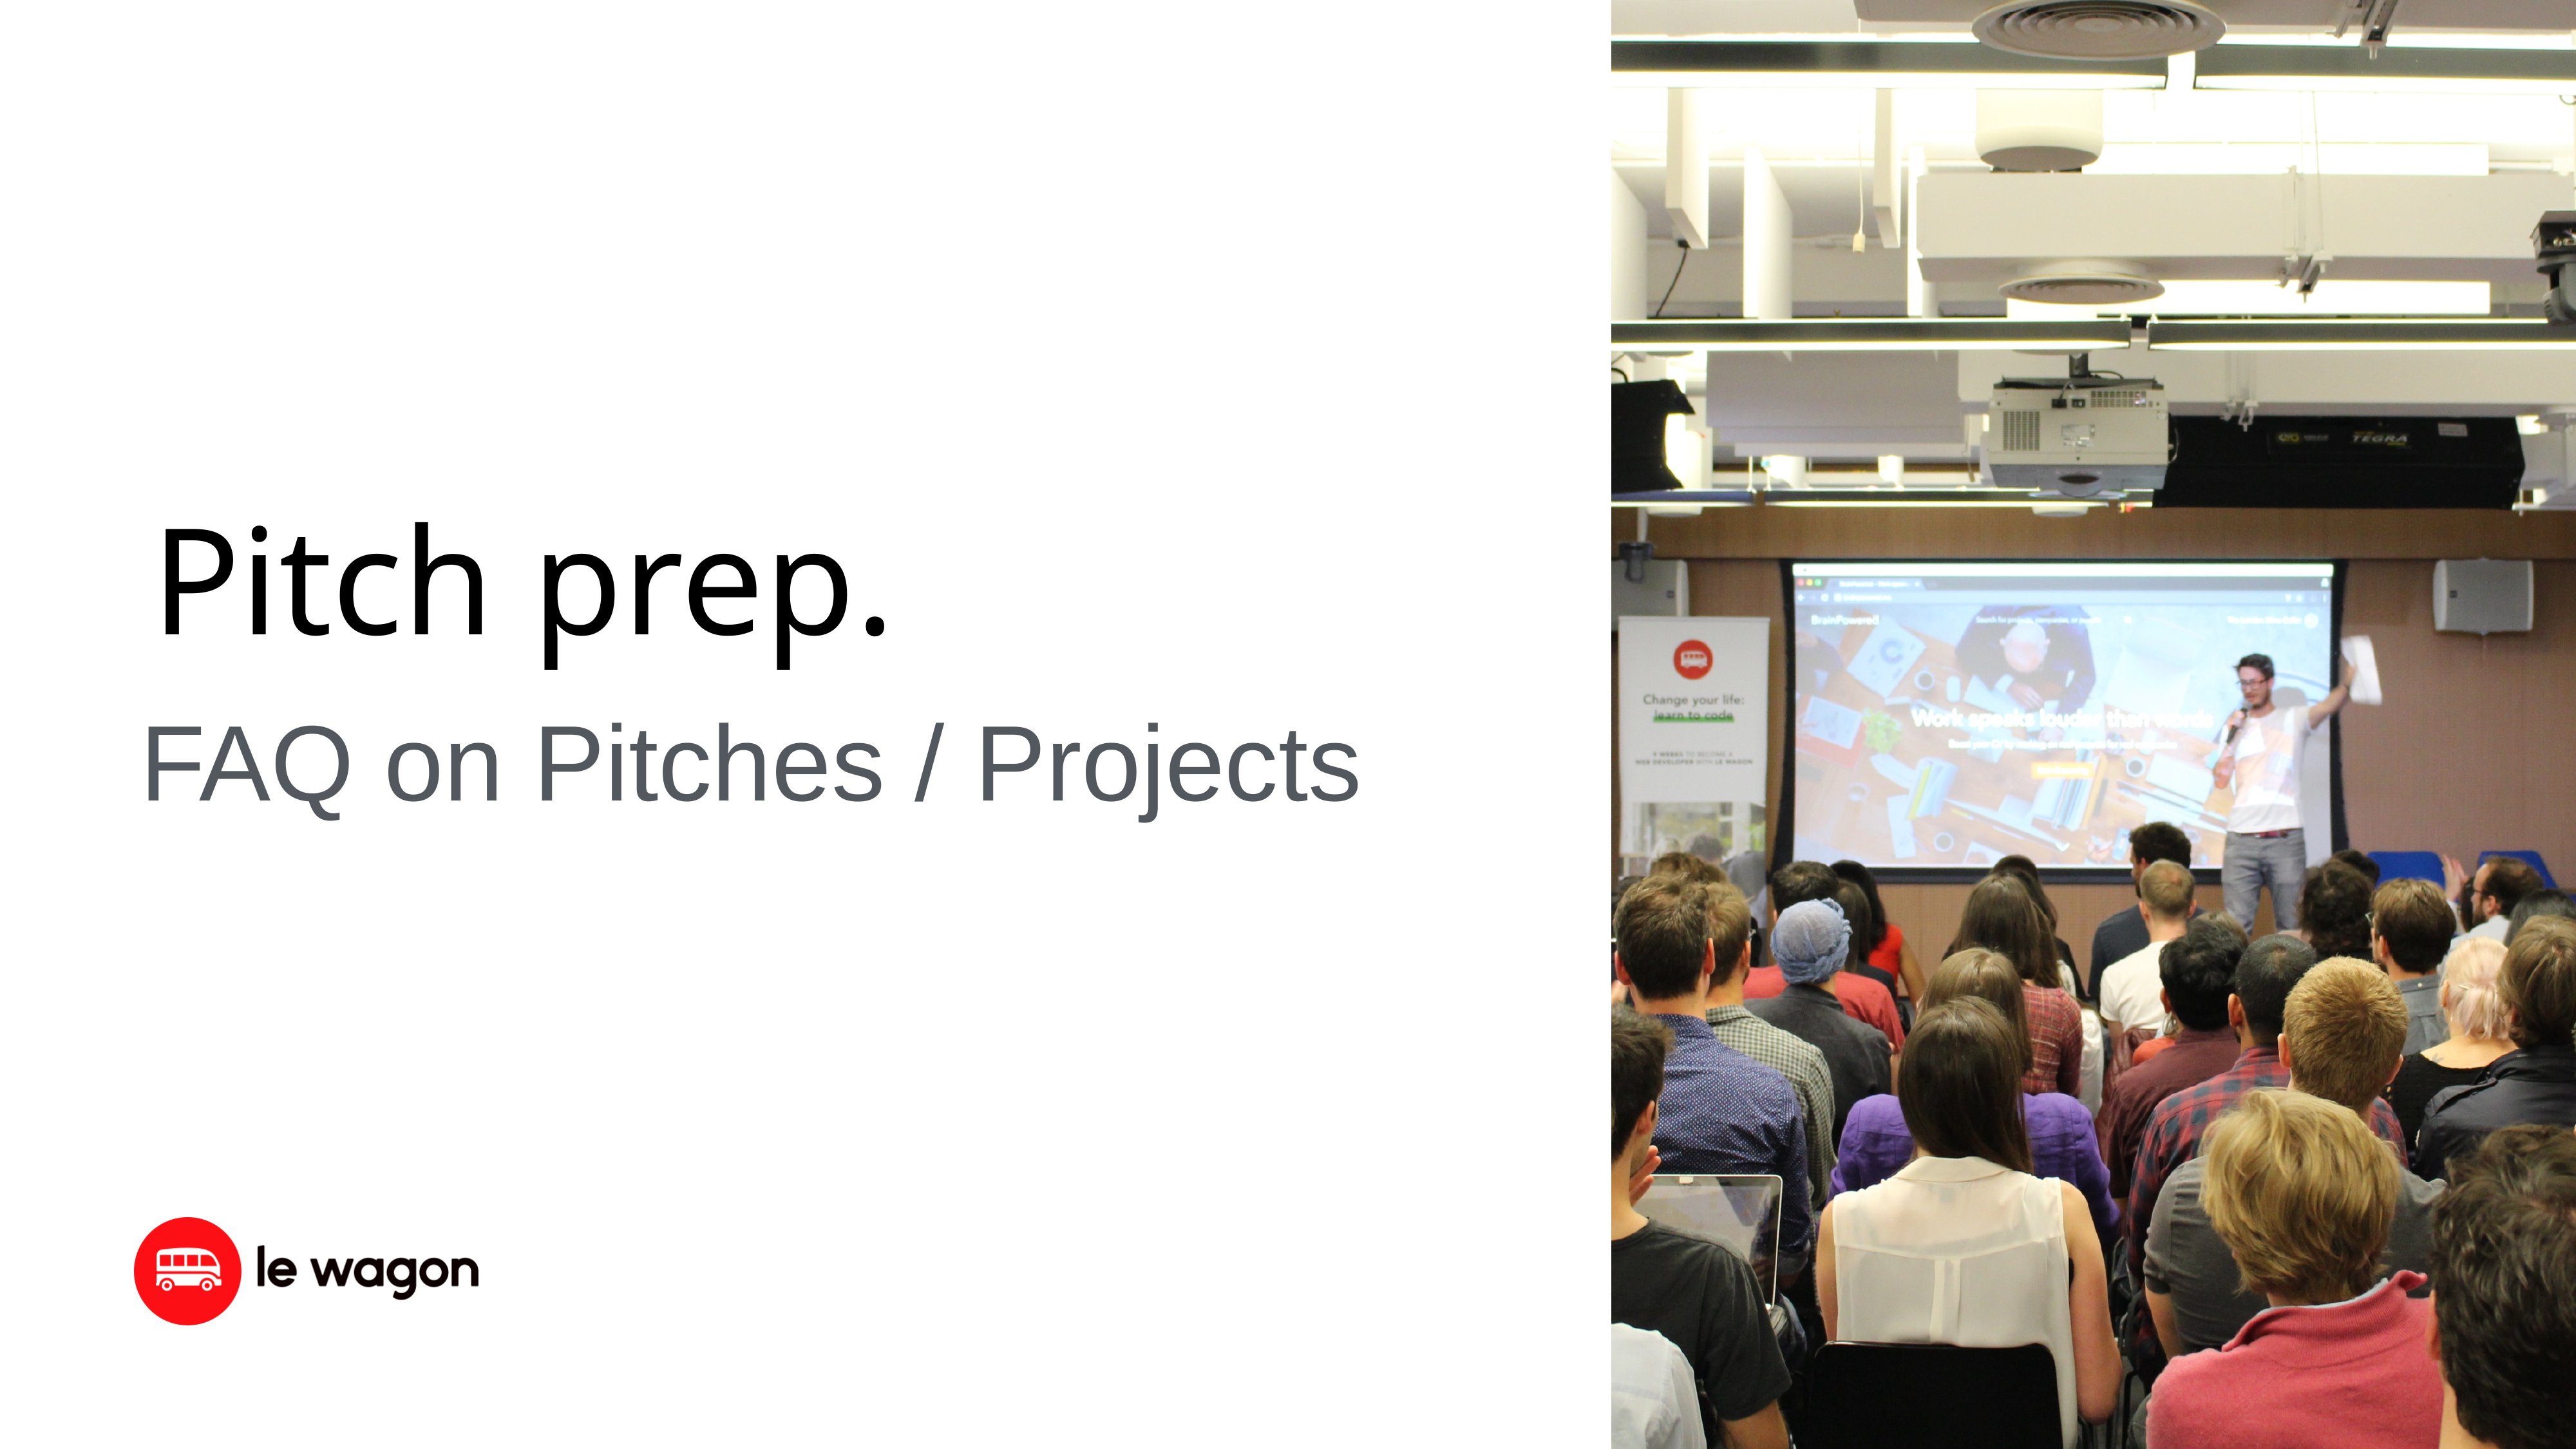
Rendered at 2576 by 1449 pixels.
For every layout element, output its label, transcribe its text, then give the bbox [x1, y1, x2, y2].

text_box FAQ on Pitches / Projects [134, 688, 1369, 828]
text_box Pitch prep. [146, 481, 901, 670]
picture [1611, 0, 2576, 1449]
picture [134, 1217, 478, 1325]
